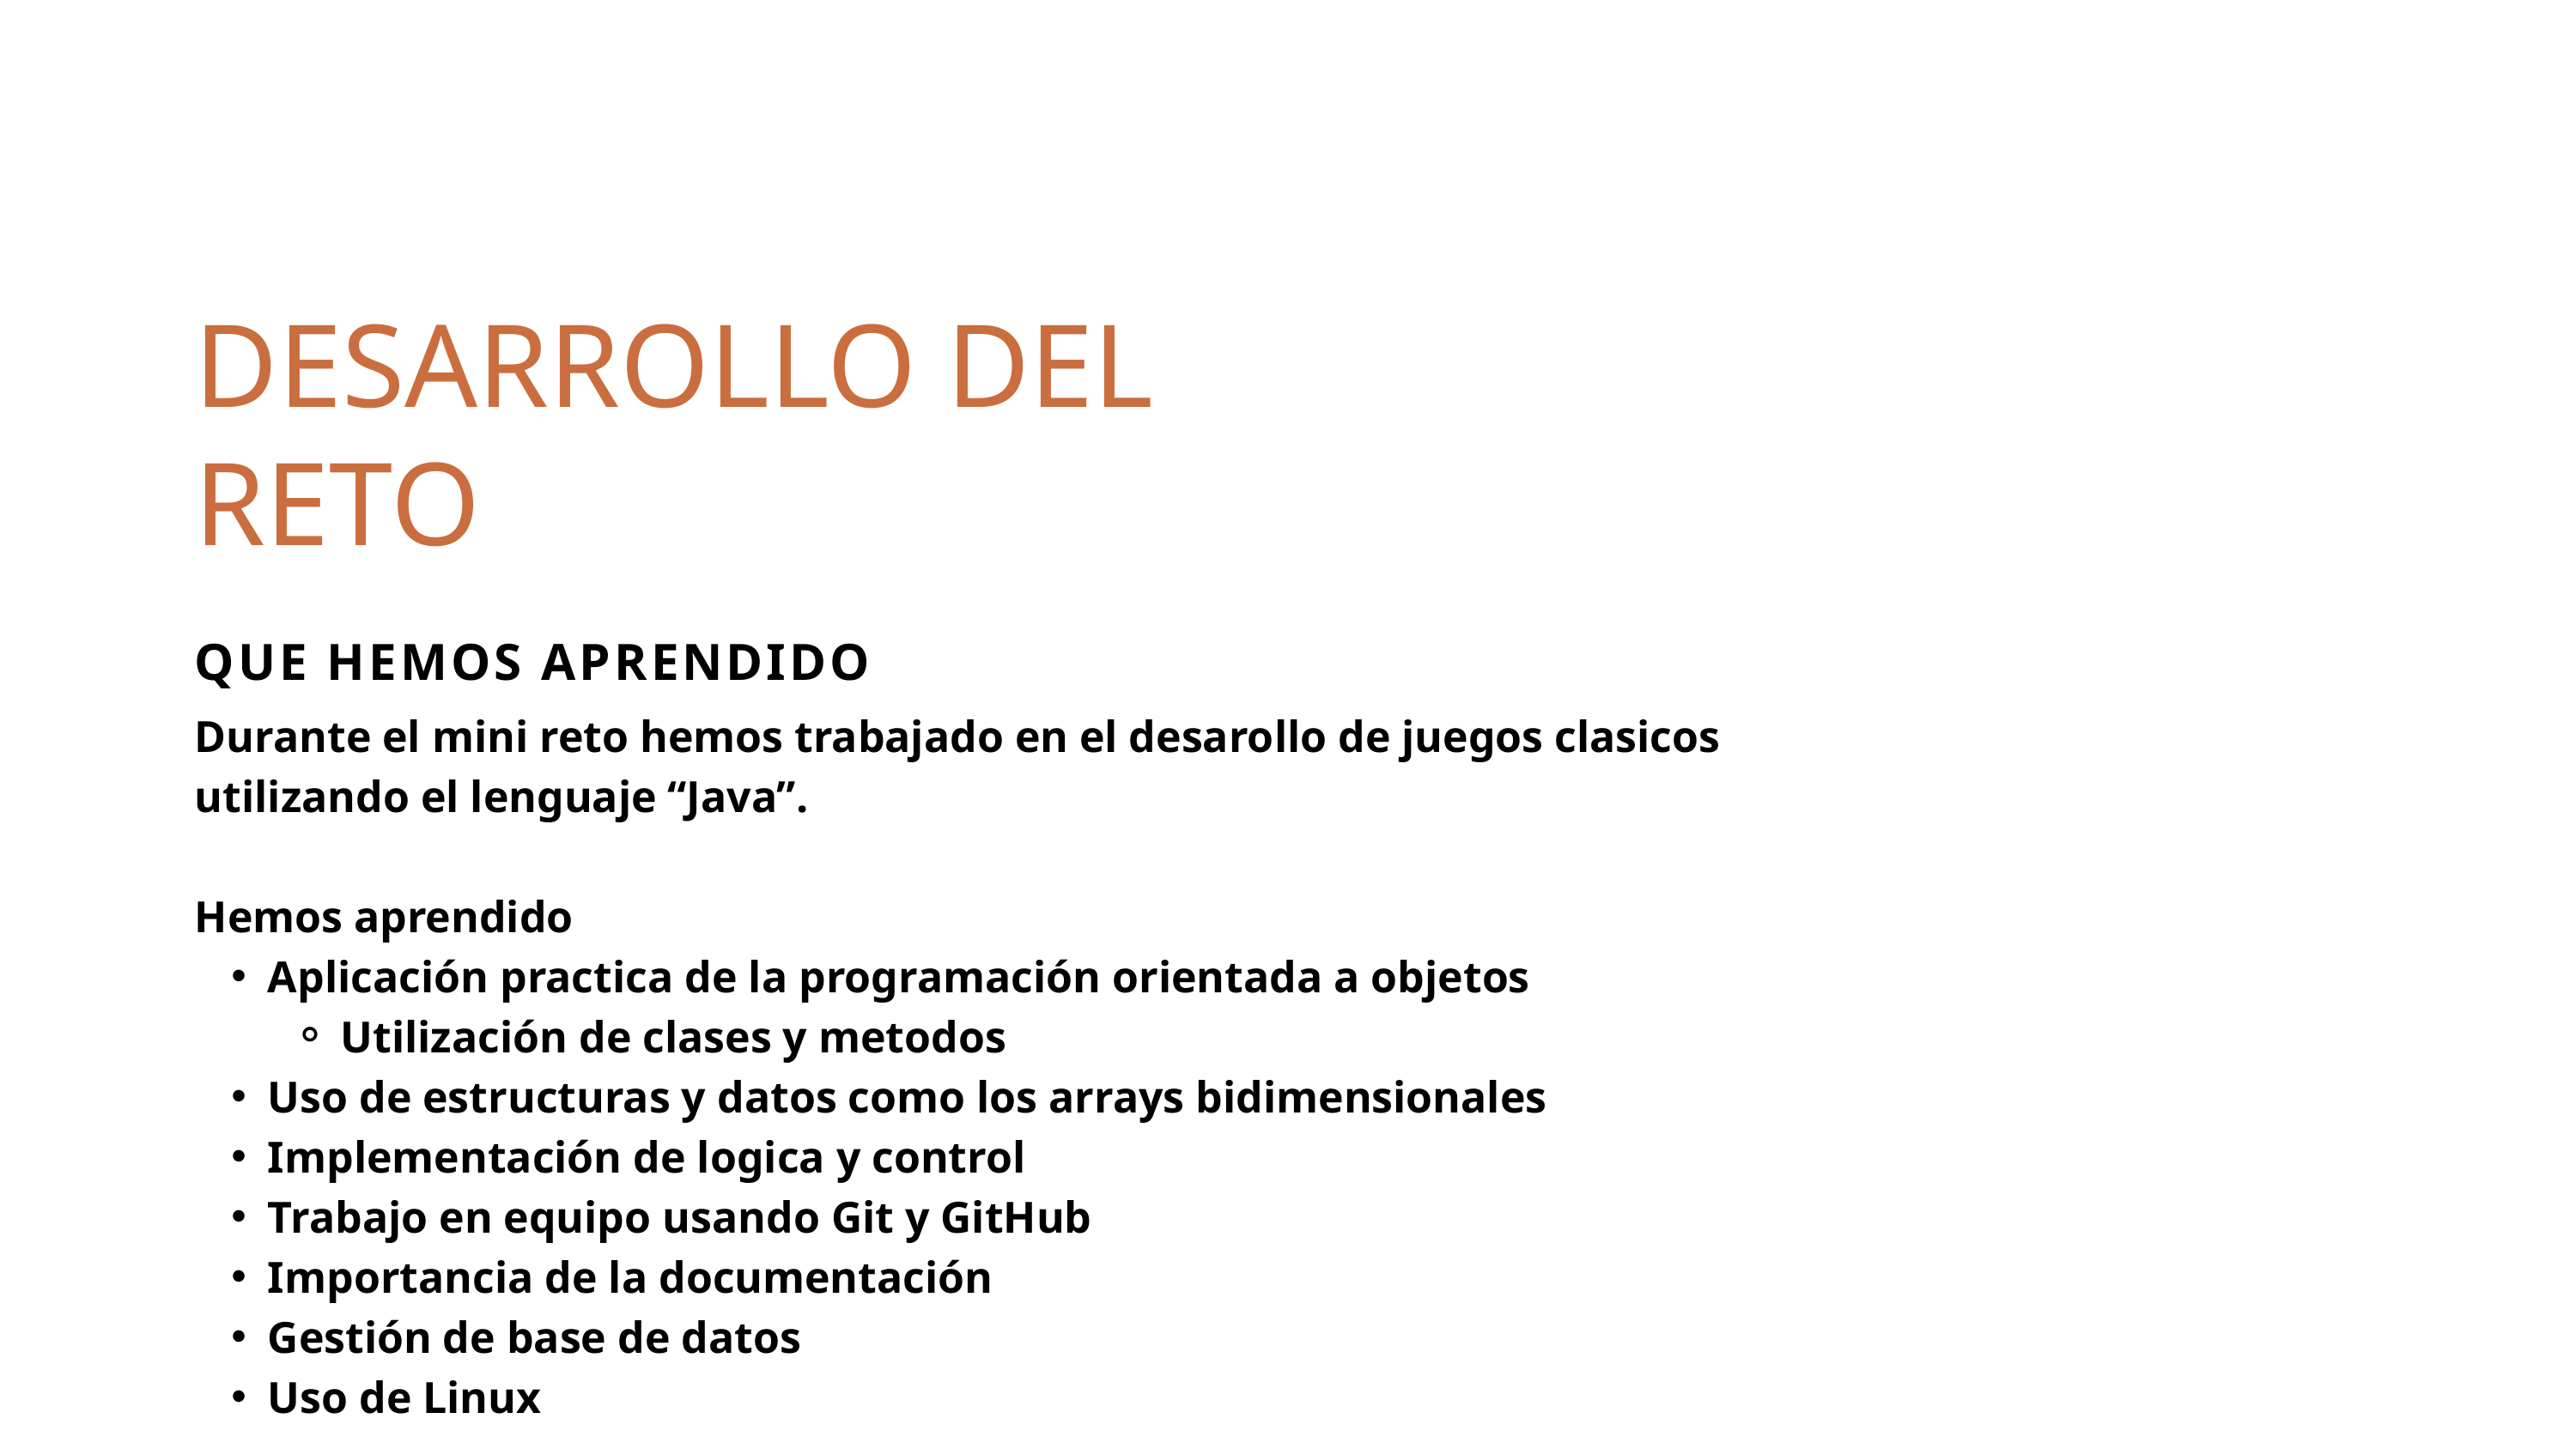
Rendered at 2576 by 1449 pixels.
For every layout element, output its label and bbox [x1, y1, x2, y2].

text_box [194, 295, 1226, 686]
text_box [194, 706, 1927, 1449]
